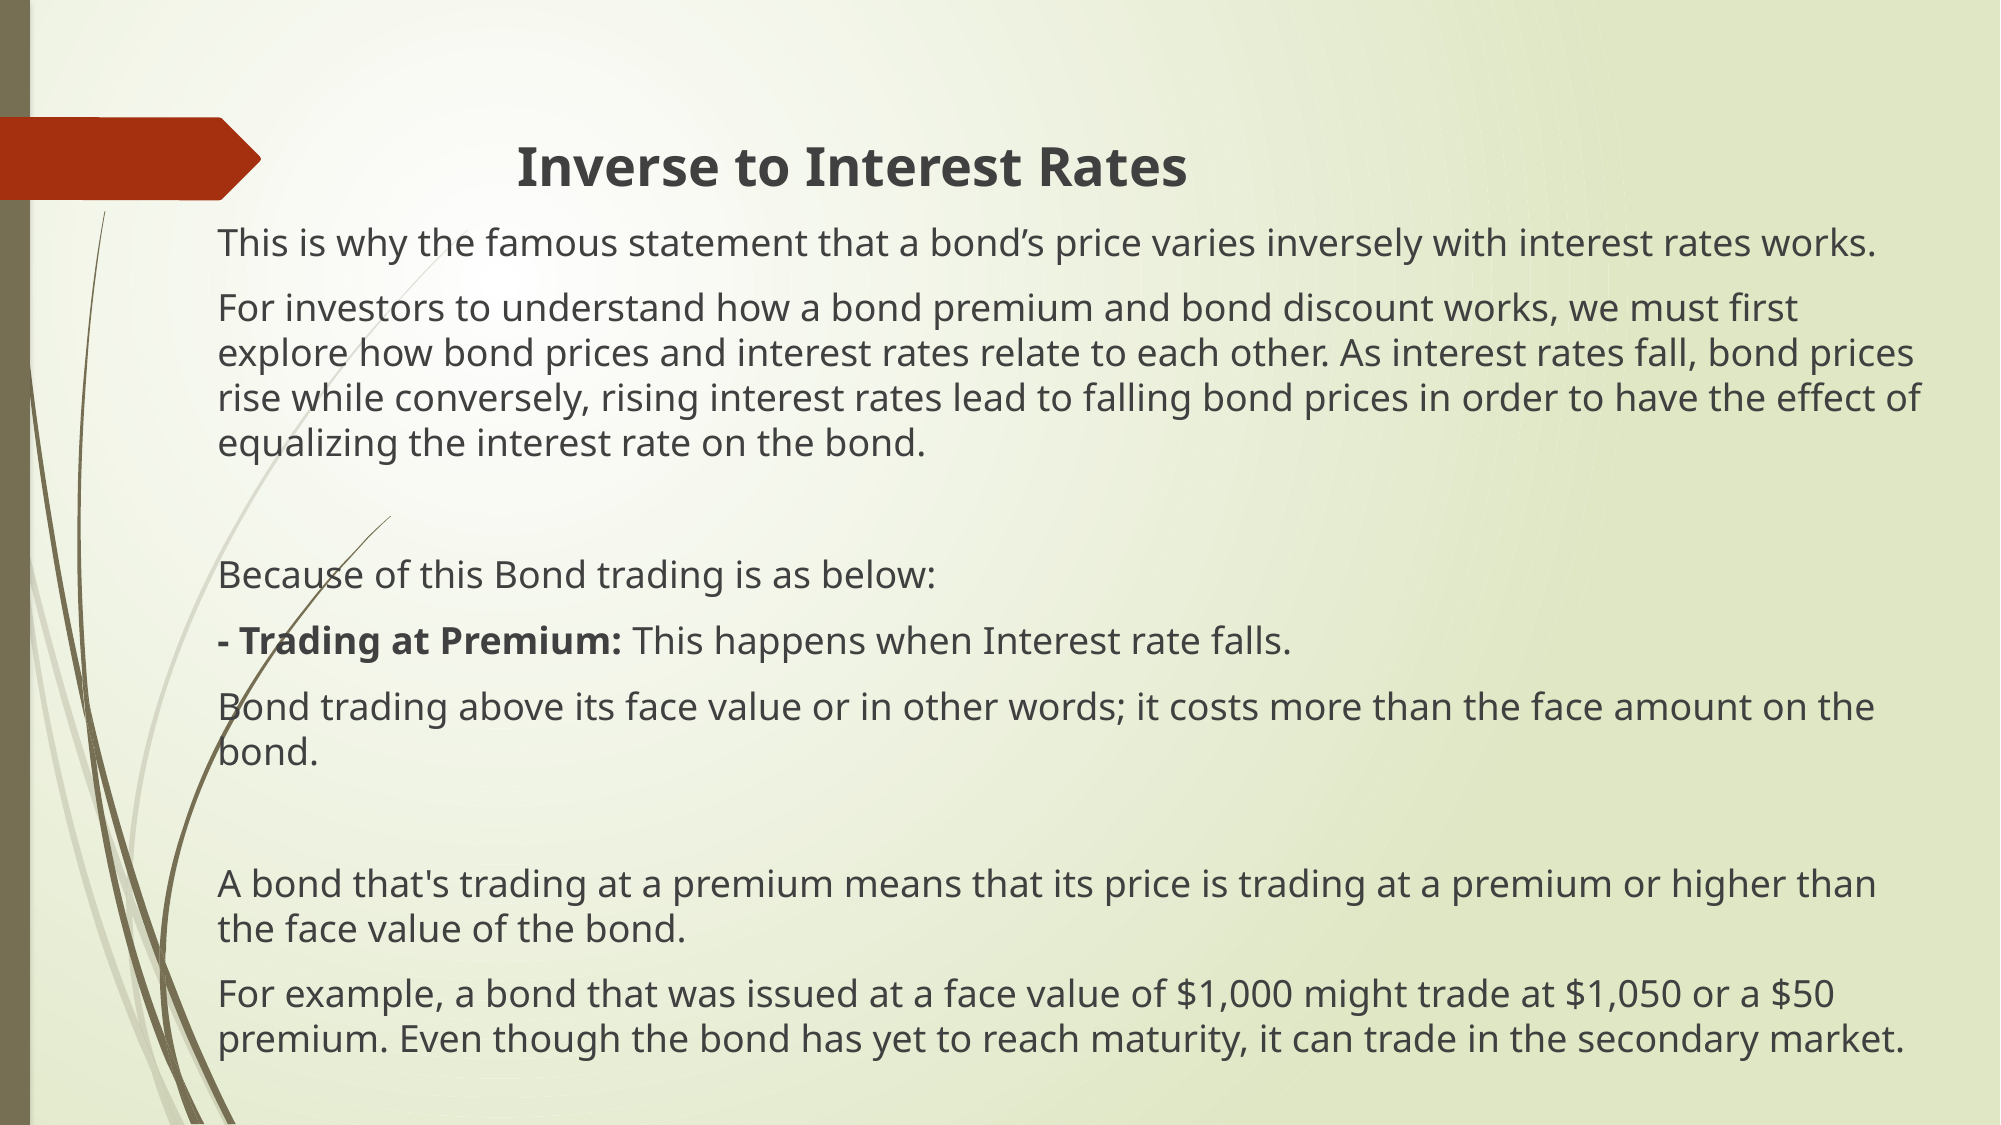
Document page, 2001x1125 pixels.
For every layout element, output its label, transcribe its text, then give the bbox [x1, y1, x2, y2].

list Inverse to Interest Rates This is why the famous statement that a bond’s price varies inversely with interest rates works. For investors to understand how a bond premium and bond discount works, we must first explore how bond prices and interest rates relate to each other. As interest rates fall, bond prices rise while conversely, rising interest rates lead to falling bond prices in order to have the effect of equalizing the interest rate on the bond. Because of this Bond trading is as below: - Trading at Premium: This happens when Interest rate falls. Bond trading above its face value or in other words; it costs more than the face amount on the bond. A bond that's trading at a premium means that its price is trading at a premium or higher than the face value of the bond. For example, a bond that was issued at a face value of $1,000 might trade at $1,050 or a $50 premium. Even though the bond has yet to reach maturity, it can trade in the secondary market. [202, 125, 1952, 1097]
